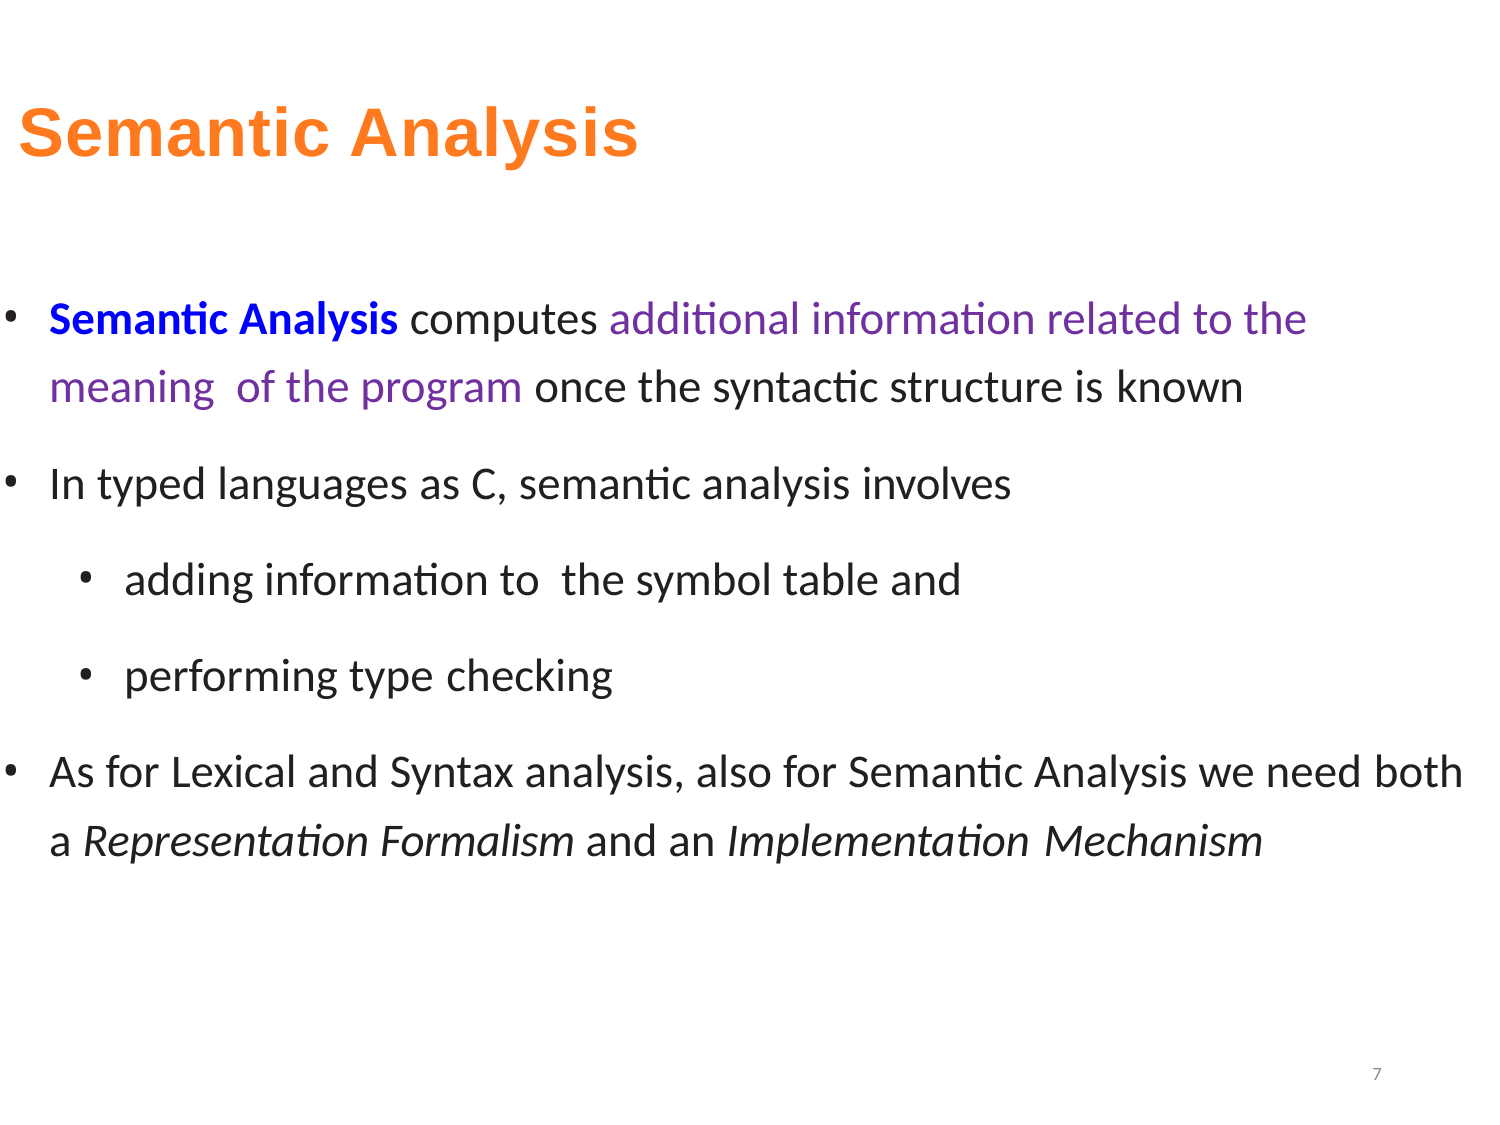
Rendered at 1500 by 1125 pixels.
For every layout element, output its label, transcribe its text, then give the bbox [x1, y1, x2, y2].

title Semantic Analysis [3, 87, 1354, 263]
text_box Semantic Analysis computes additional information related to the meaning of the program once the syntactic structure is known In typed languages as C, semantic analysis involves adding information to the symbol table and performing type checking As for Lexical and Syntax analysis, also for Semantic Analysis we need both a Representation Formalism and an Implementation Mechanism [0, 275, 1497, 866]
slide_number 7 [1059, 1042, 1397, 1103]
